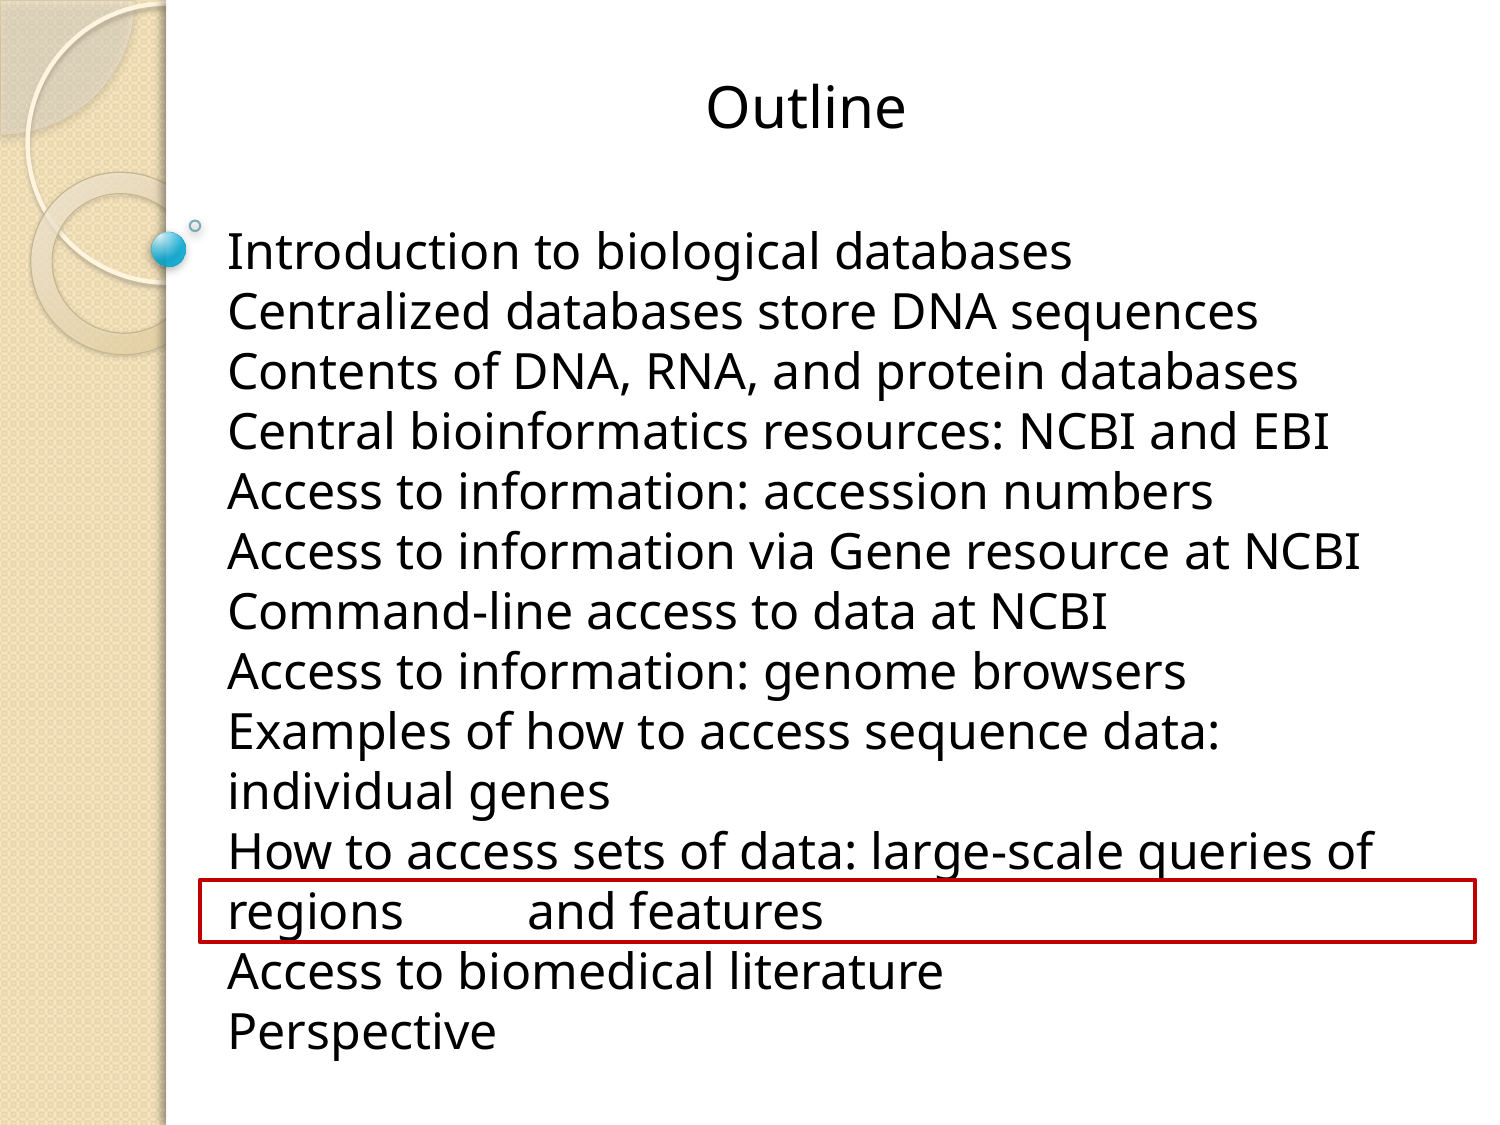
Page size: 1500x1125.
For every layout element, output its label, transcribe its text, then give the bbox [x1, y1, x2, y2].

text_box Introduction to biological databases Centralized databases store DNA sequences Contents of DNA, RNA, and protein databases Central bioinformatics resources: NCBI and EBI Access to information: accession numbers Access to information via Gene resource at NCBI Command-line access to data at NCBI Access to information: genome browsers Examples of how to access sequence data: individual genes How to access sets of data: large-scale queries of regions and features Access to biomedical literature Perspective [212, 944, 1450, 1068]
text_box Introduction to biological databases Centralized databases store DNA sequences Contents of DNA, RNA, and protein databases Central bioinformatics resources: NCBI and EBI Access to information: accession numbers Access to information via Gene resource at NCBI Command-line access to data at NCBI Access to information: genome browsers Examples of how to access sequence data: individual genes How to access sets of data: large-scale queries of regions and features Access to biomedical literature Perspective [212, 212, 1450, 878]
text_box [198, 878, 1477, 944]
text_box Outline [225, 62, 1388, 148]
